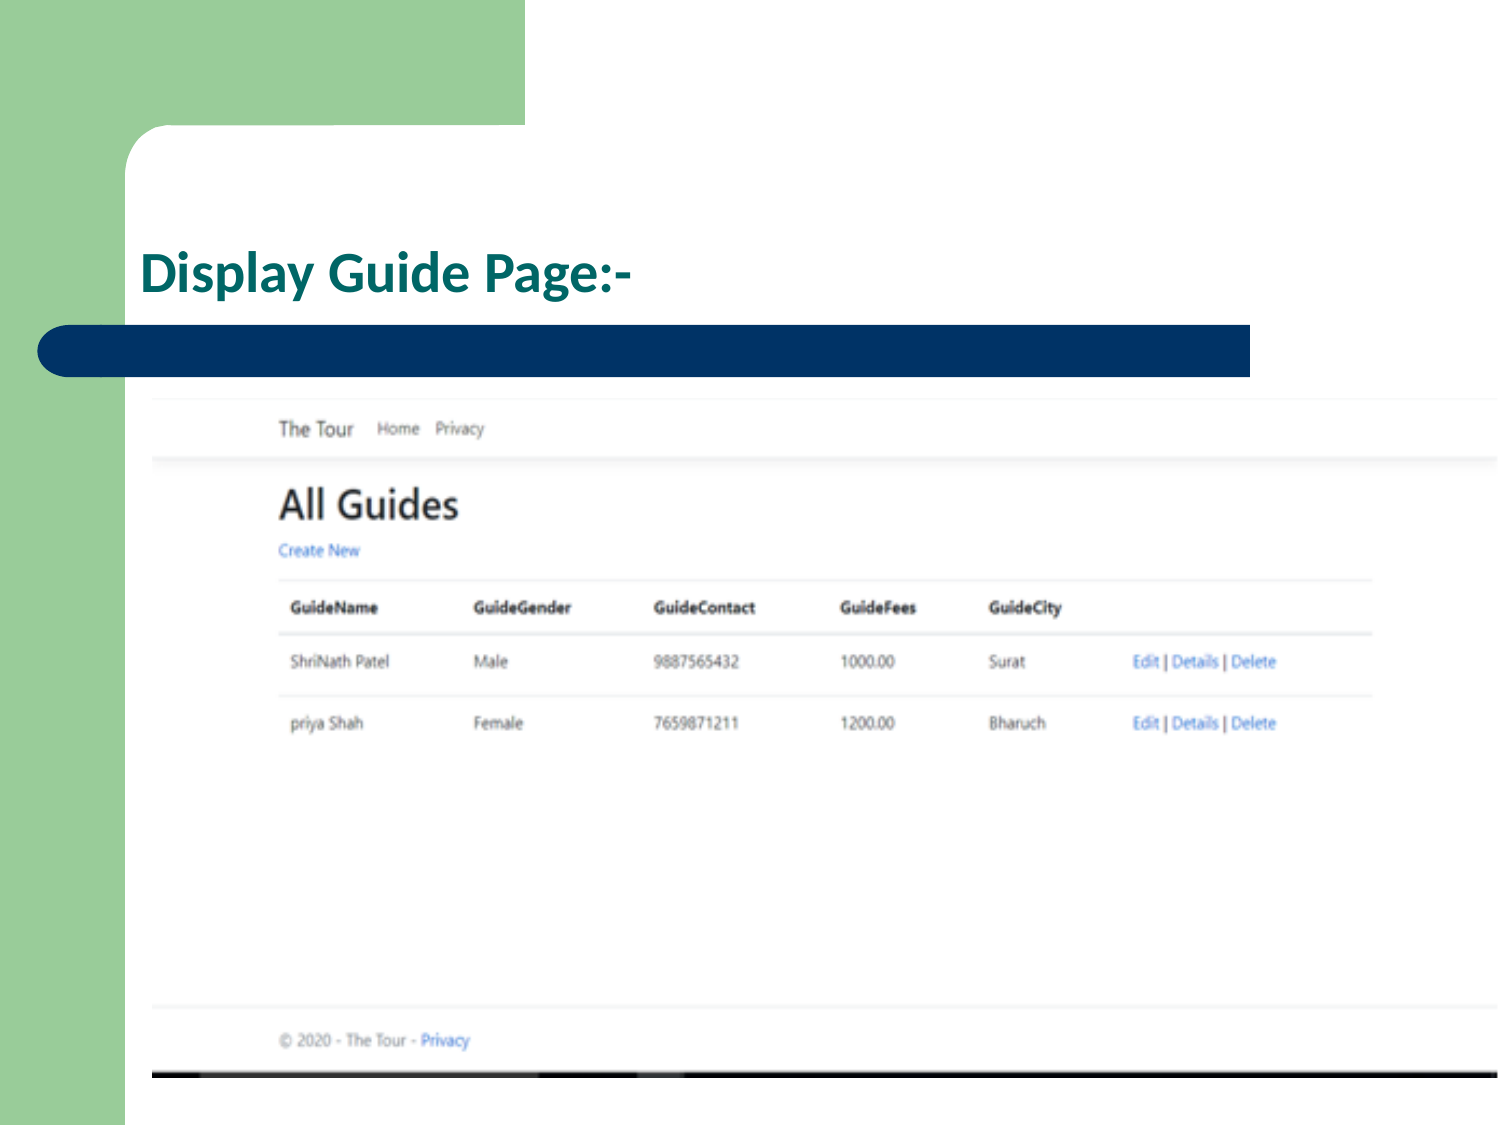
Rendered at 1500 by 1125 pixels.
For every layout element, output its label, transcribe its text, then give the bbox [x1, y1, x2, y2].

title Display Guide Page:- [124, 124, 1426, 313]
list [152, 398, 1500, 1079]
